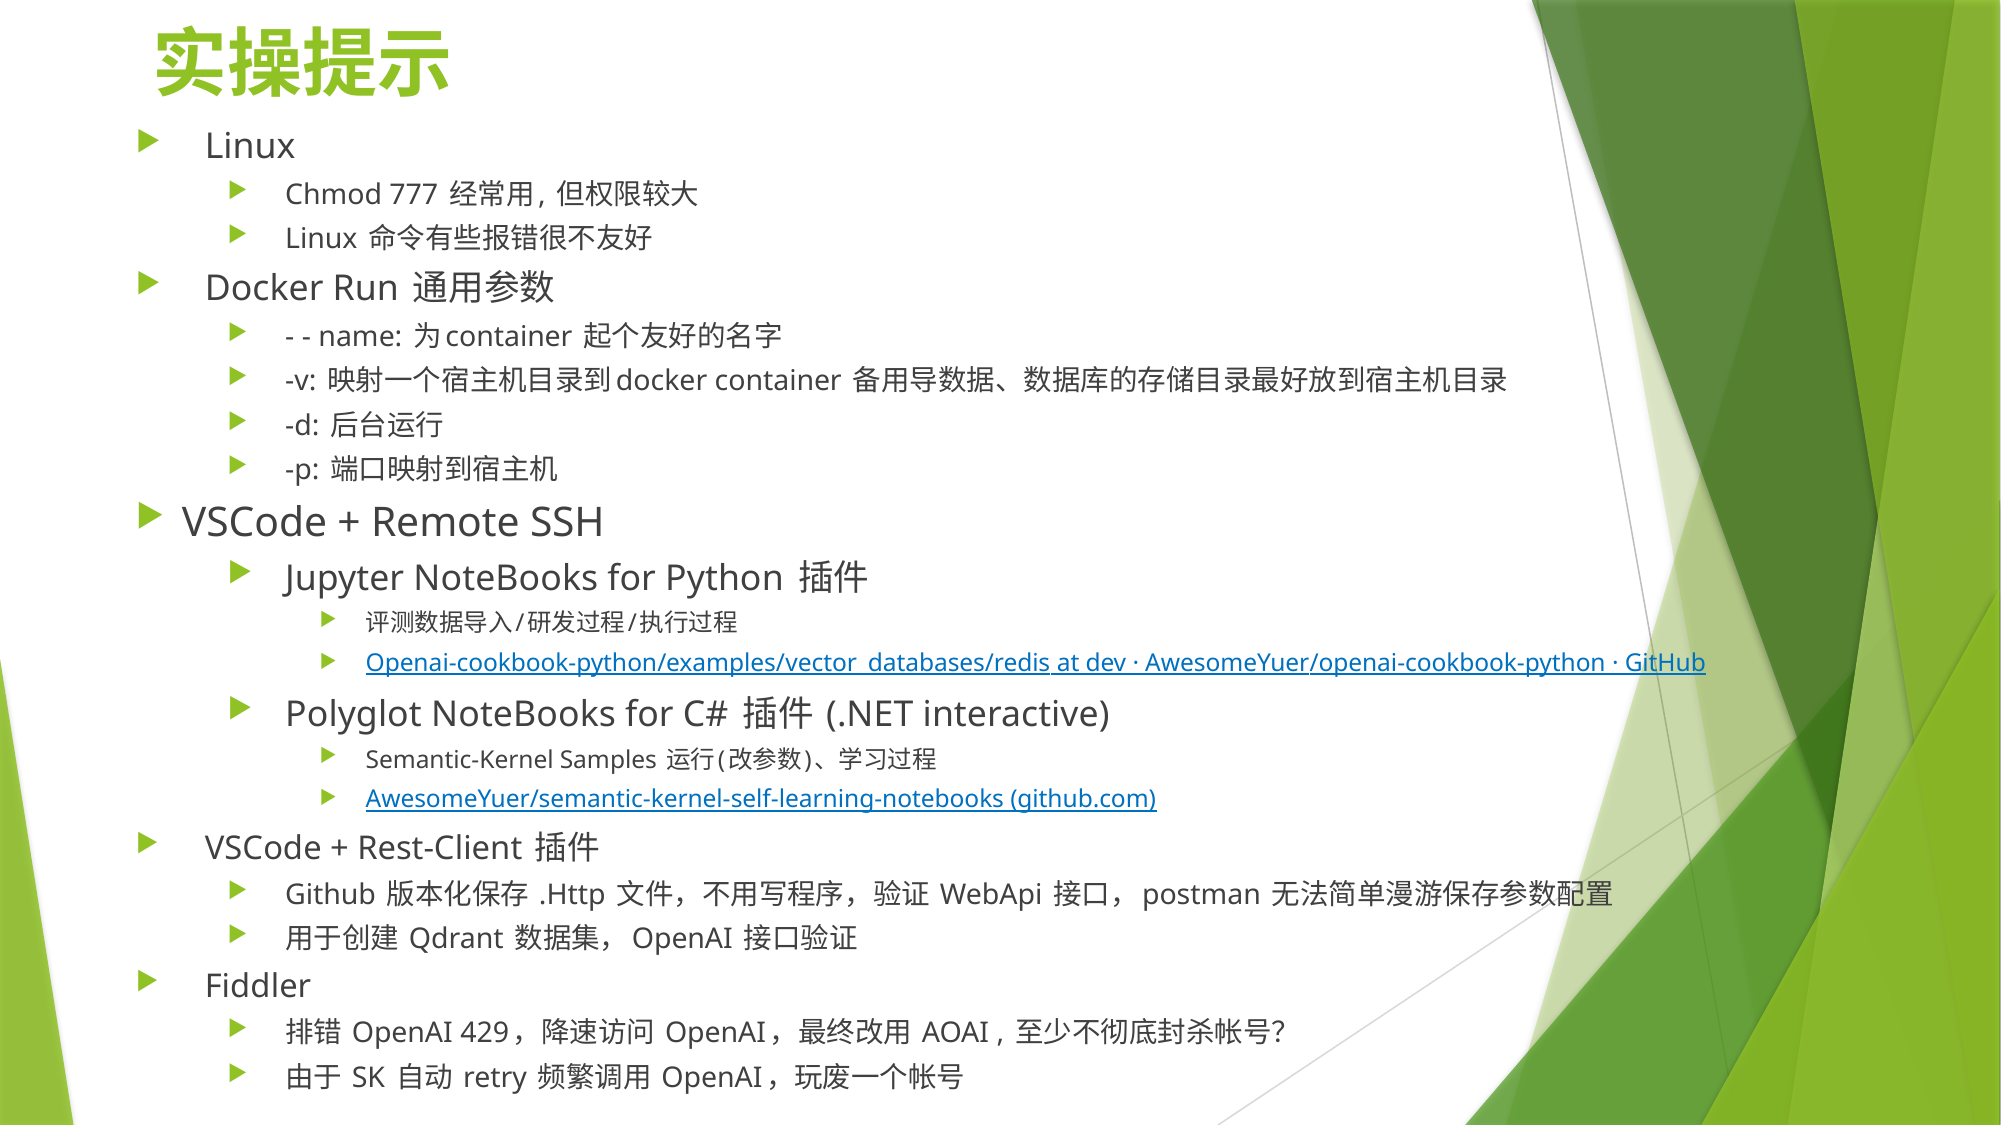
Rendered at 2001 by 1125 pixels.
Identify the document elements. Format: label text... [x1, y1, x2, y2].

title 实操提示 [137, 7, 1863, 169]
list Linux Chmod 777 经常用, 但权限较大 Linux 命令有些报错很不友好 Docker Run 通用参数 - - name: 为container 起个友好的名字 -v: 映射一个宿主机目录到docker container 备用导数据、数据库的存储目录最好放到宿主机目录 -d: 后台运行 -p: 端口映射到宿主机 VSCode + Remote SSH Jupyter NoteBooks for Python 插件 评测数据导入/研发过程/执行过程 Openai-cookbook-python/examples/vector_databases/redis at dev · AwesomeYuer/openai-cookbook-python · GitHub Polyglot NoteBooks for C# 插件 (.NET interactive) Semantic-Kernel Samples 运行(改参数)、学习过程 AwesomeYuer/semantic-kernel-self-learning-notebooks (github.com) VSCode + Rest-Client 插件 Github 版本化保存 .Http 文件，不用写程序，验证 WebApi 接口，postman 无法简单漫游保存参数配置 用于创建 Qdrant 数据集，OpenAI 接口验证 Fiddler 排错 OpenAI 429，降速访问 OpenAI，最终改用 AOAI , 至少不彻底封杀帐号？ 由于 SK 自动 retry 频繁调用 OpenAI，玩废一个帐号 [120, 115, 1846, 1103]
